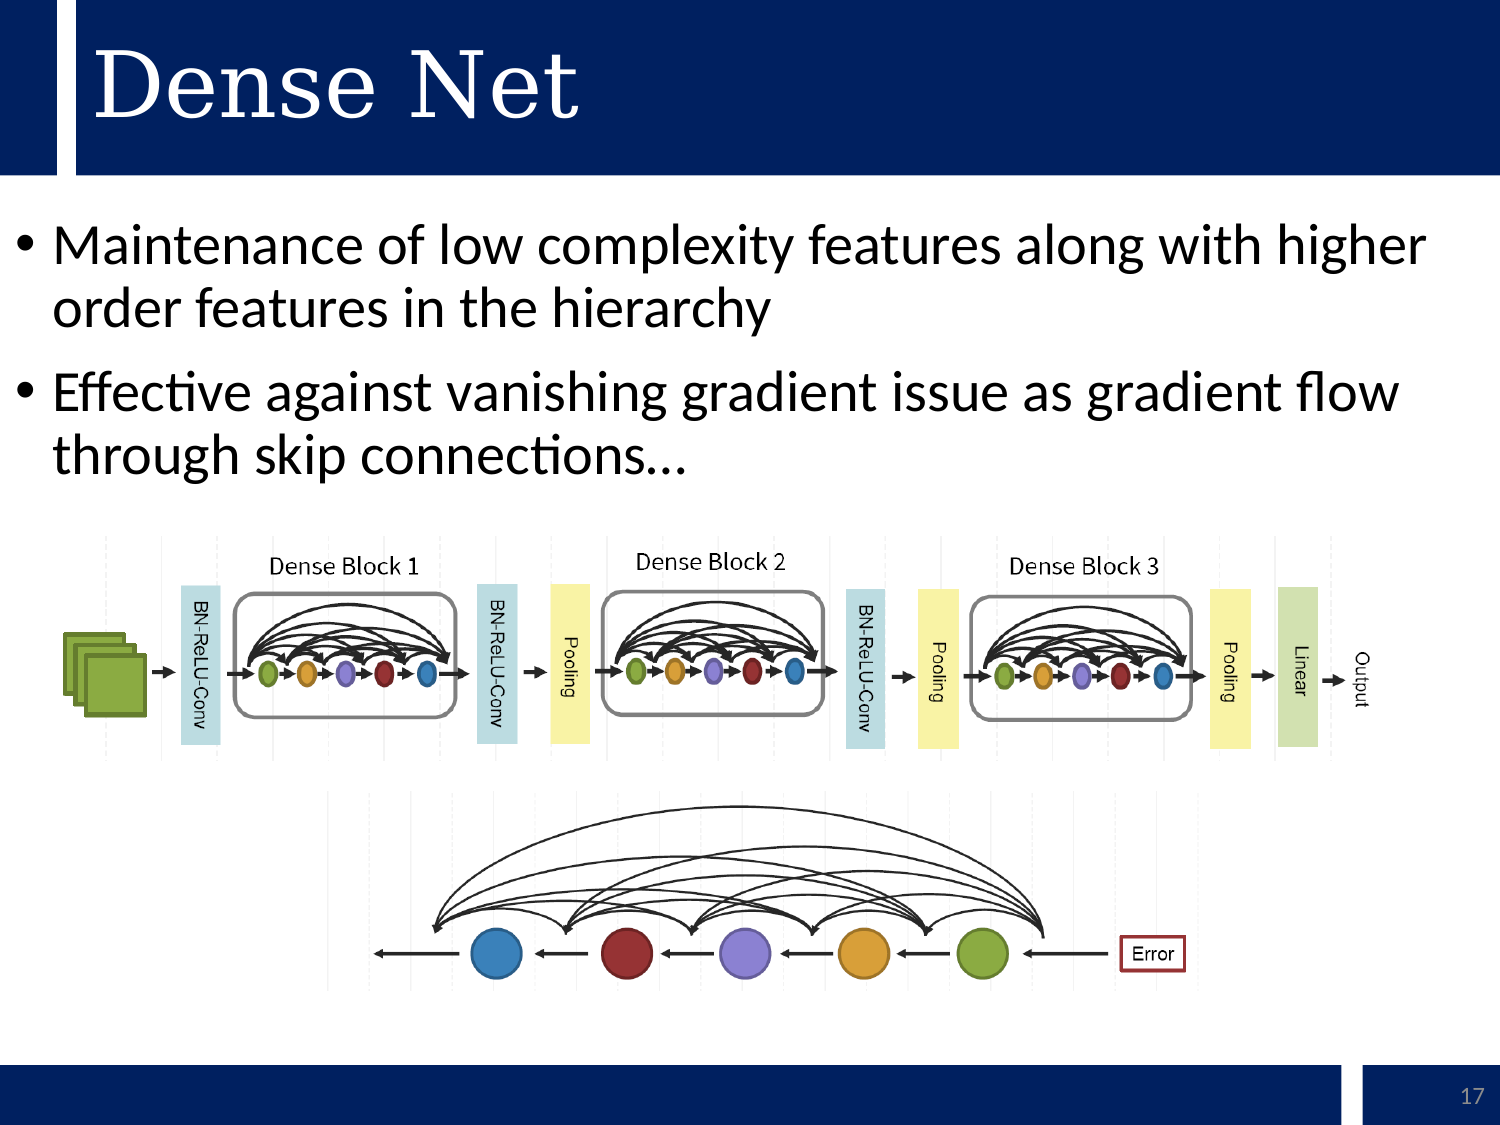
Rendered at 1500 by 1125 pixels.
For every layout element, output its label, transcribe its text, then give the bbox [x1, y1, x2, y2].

footer [0, 1065, 1342, 1125]
picture [59, 536, 1375, 761]
title Dense Net [76, 0, 1500, 176]
slide_number 17 [1362, 1065, 1500, 1125]
list Maintenance of low complexity features along with higher order features in the hierarchy Effective against vanishing gradient issue as gradient flow through skip connections… [0, 207, 1500, 1042]
picture [320, 791, 1214, 991]
